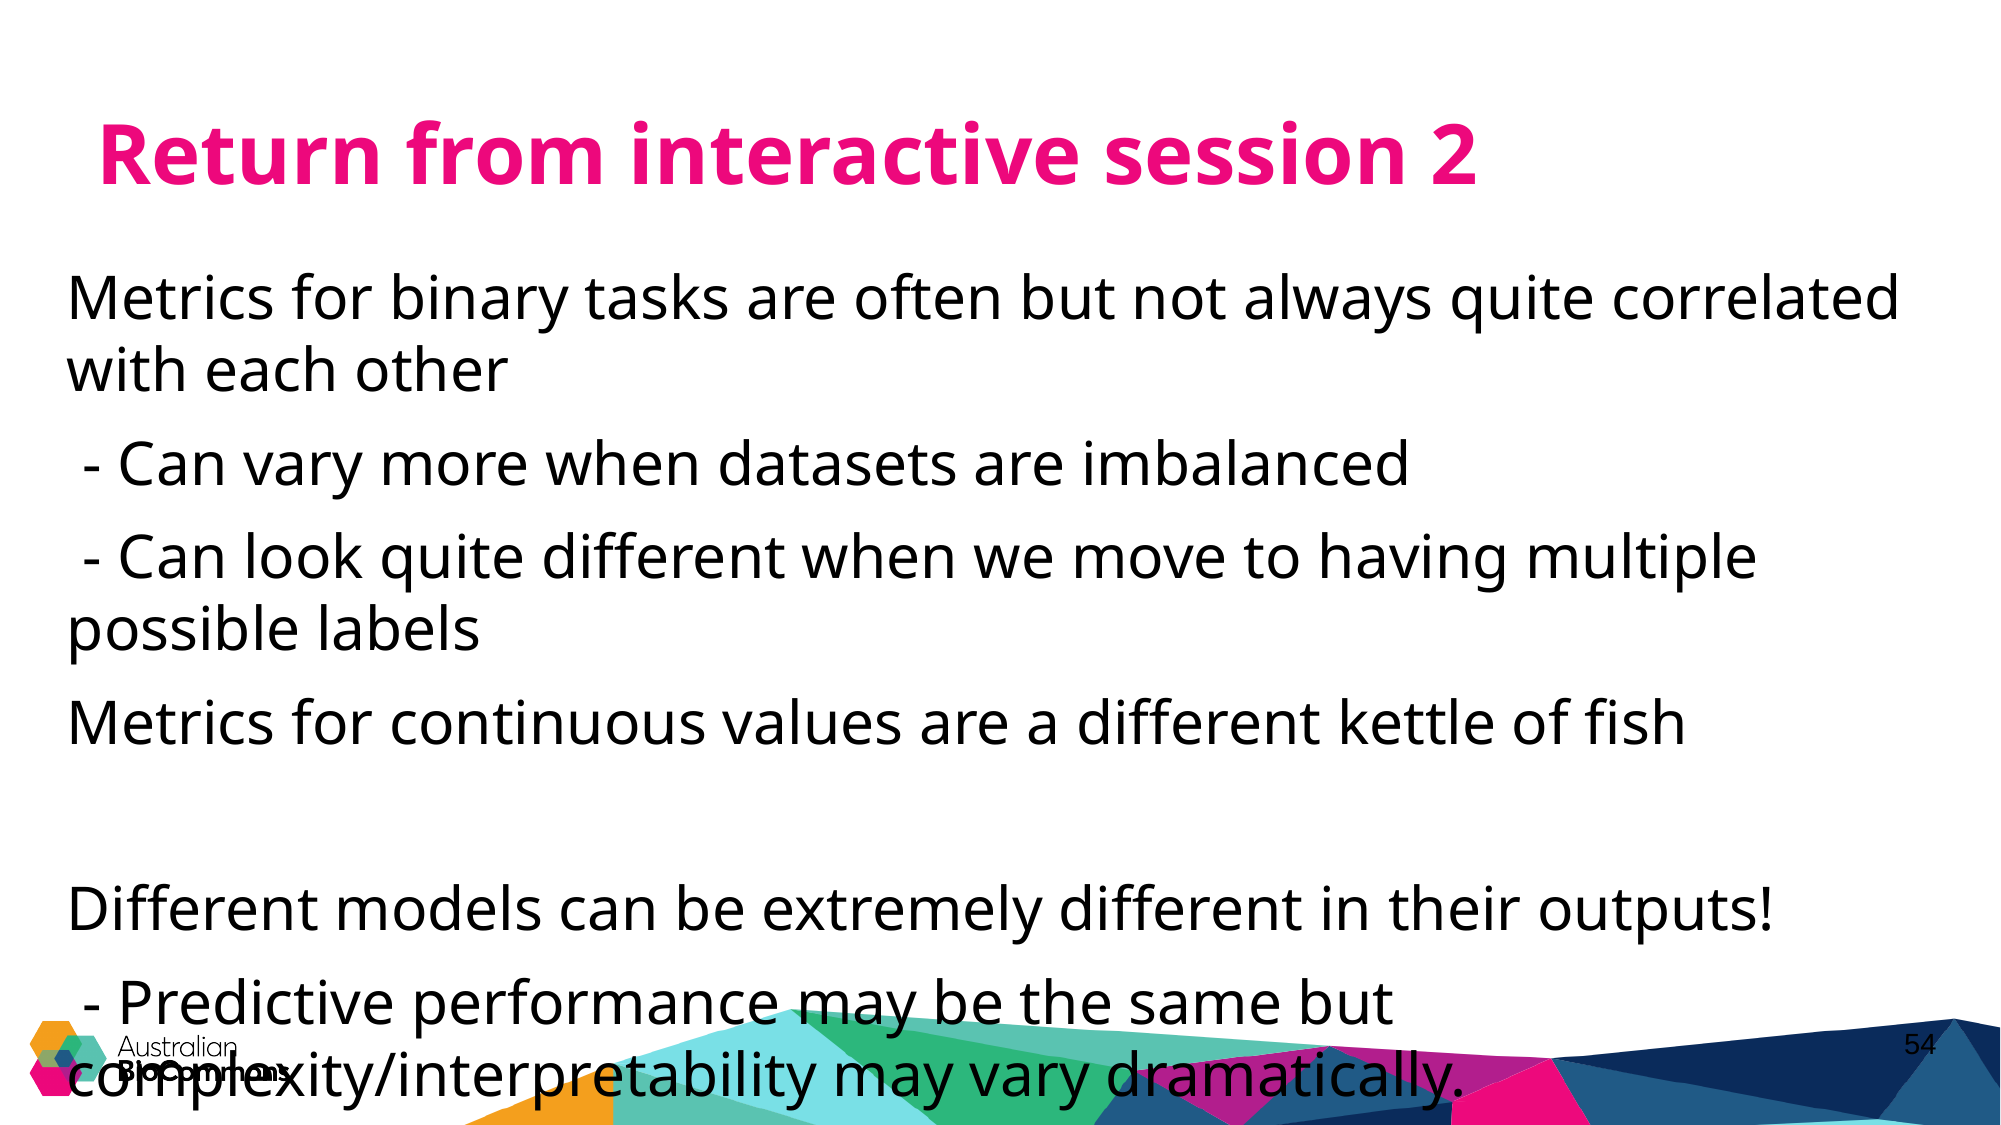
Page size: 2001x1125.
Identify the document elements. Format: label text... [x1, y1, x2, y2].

picture [428, 992, 2001, 1125]
title Return from interactive session 2 [81, 64, 1953, 211]
slide_number ‹#› [1797, 1012, 1937, 1073]
picture [11, 1014, 308, 1103]
text_box [525, 112, 556, 173]
list Metrics for binary tasks are often but not always quite correlated with each other - Can vary more when datasets are imbalanced - Can look quite different when we move to having multiple possible labels Metrics for continuous values are a different kettle of fish Different models can be extremely different in their outputs! - Predictive performance may be the same but complexity/interpretability may vary dramatically. - Computational costs can also vary a lot [51, 251, 1924, 970]
